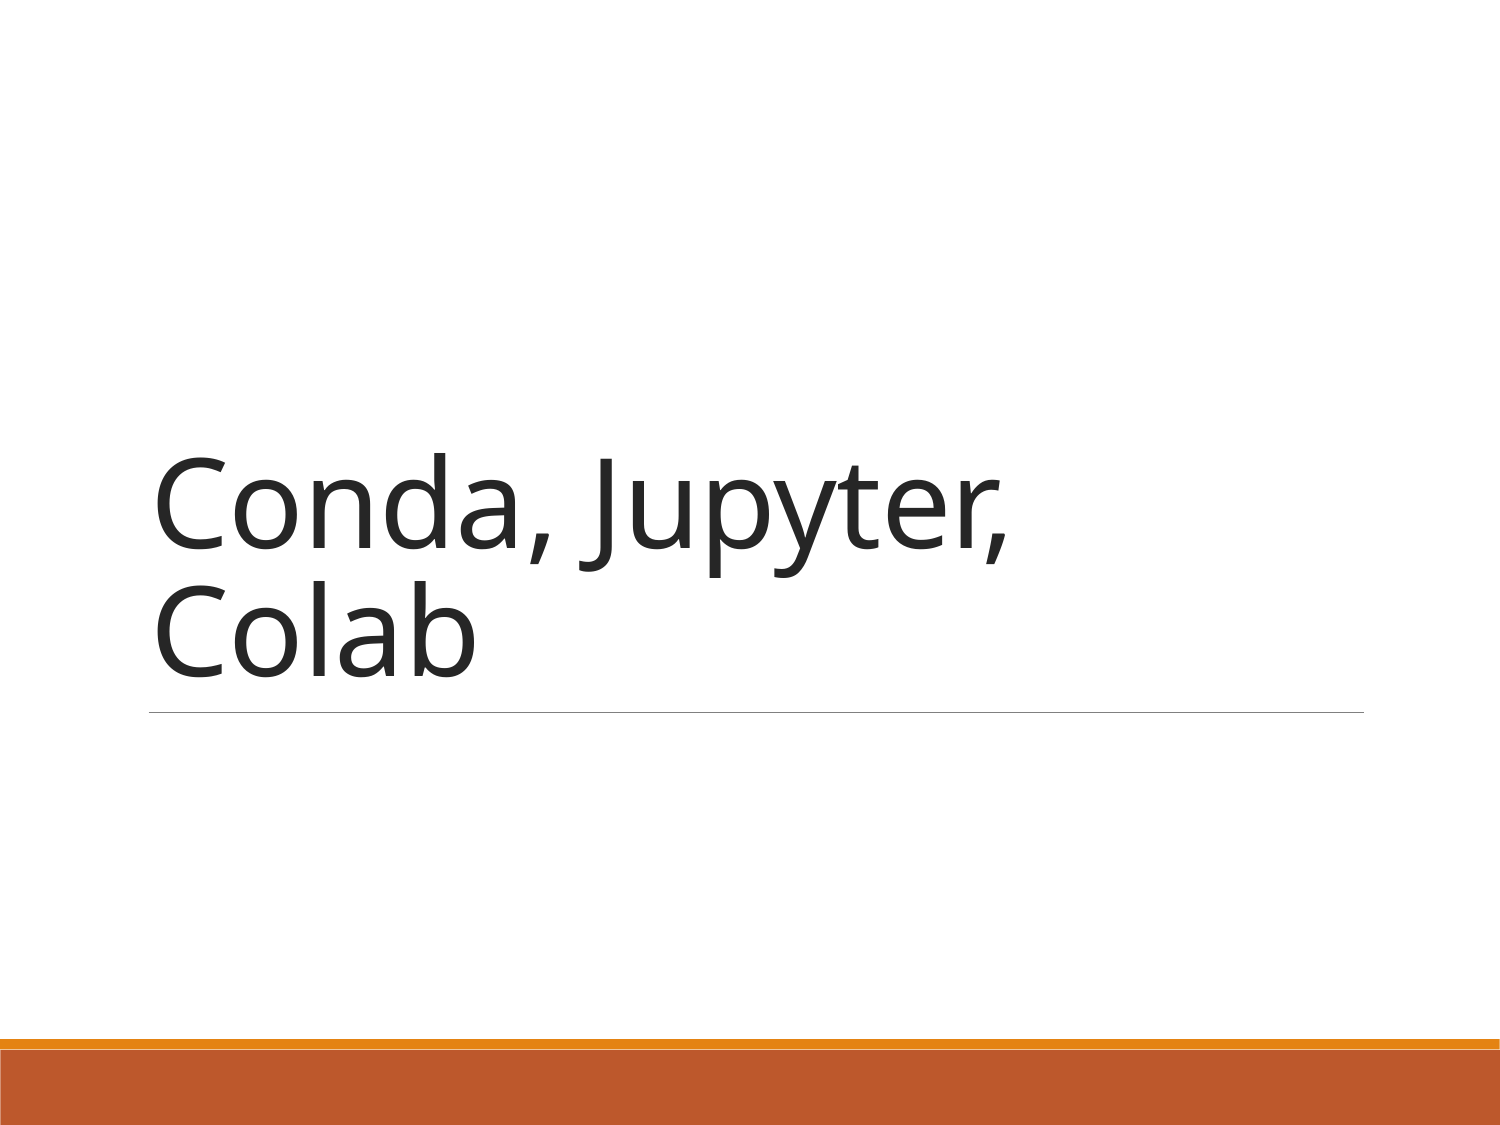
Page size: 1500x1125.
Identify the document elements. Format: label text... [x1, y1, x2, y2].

title Conda, Jupyter, Colab [135, 124, 1373, 710]
